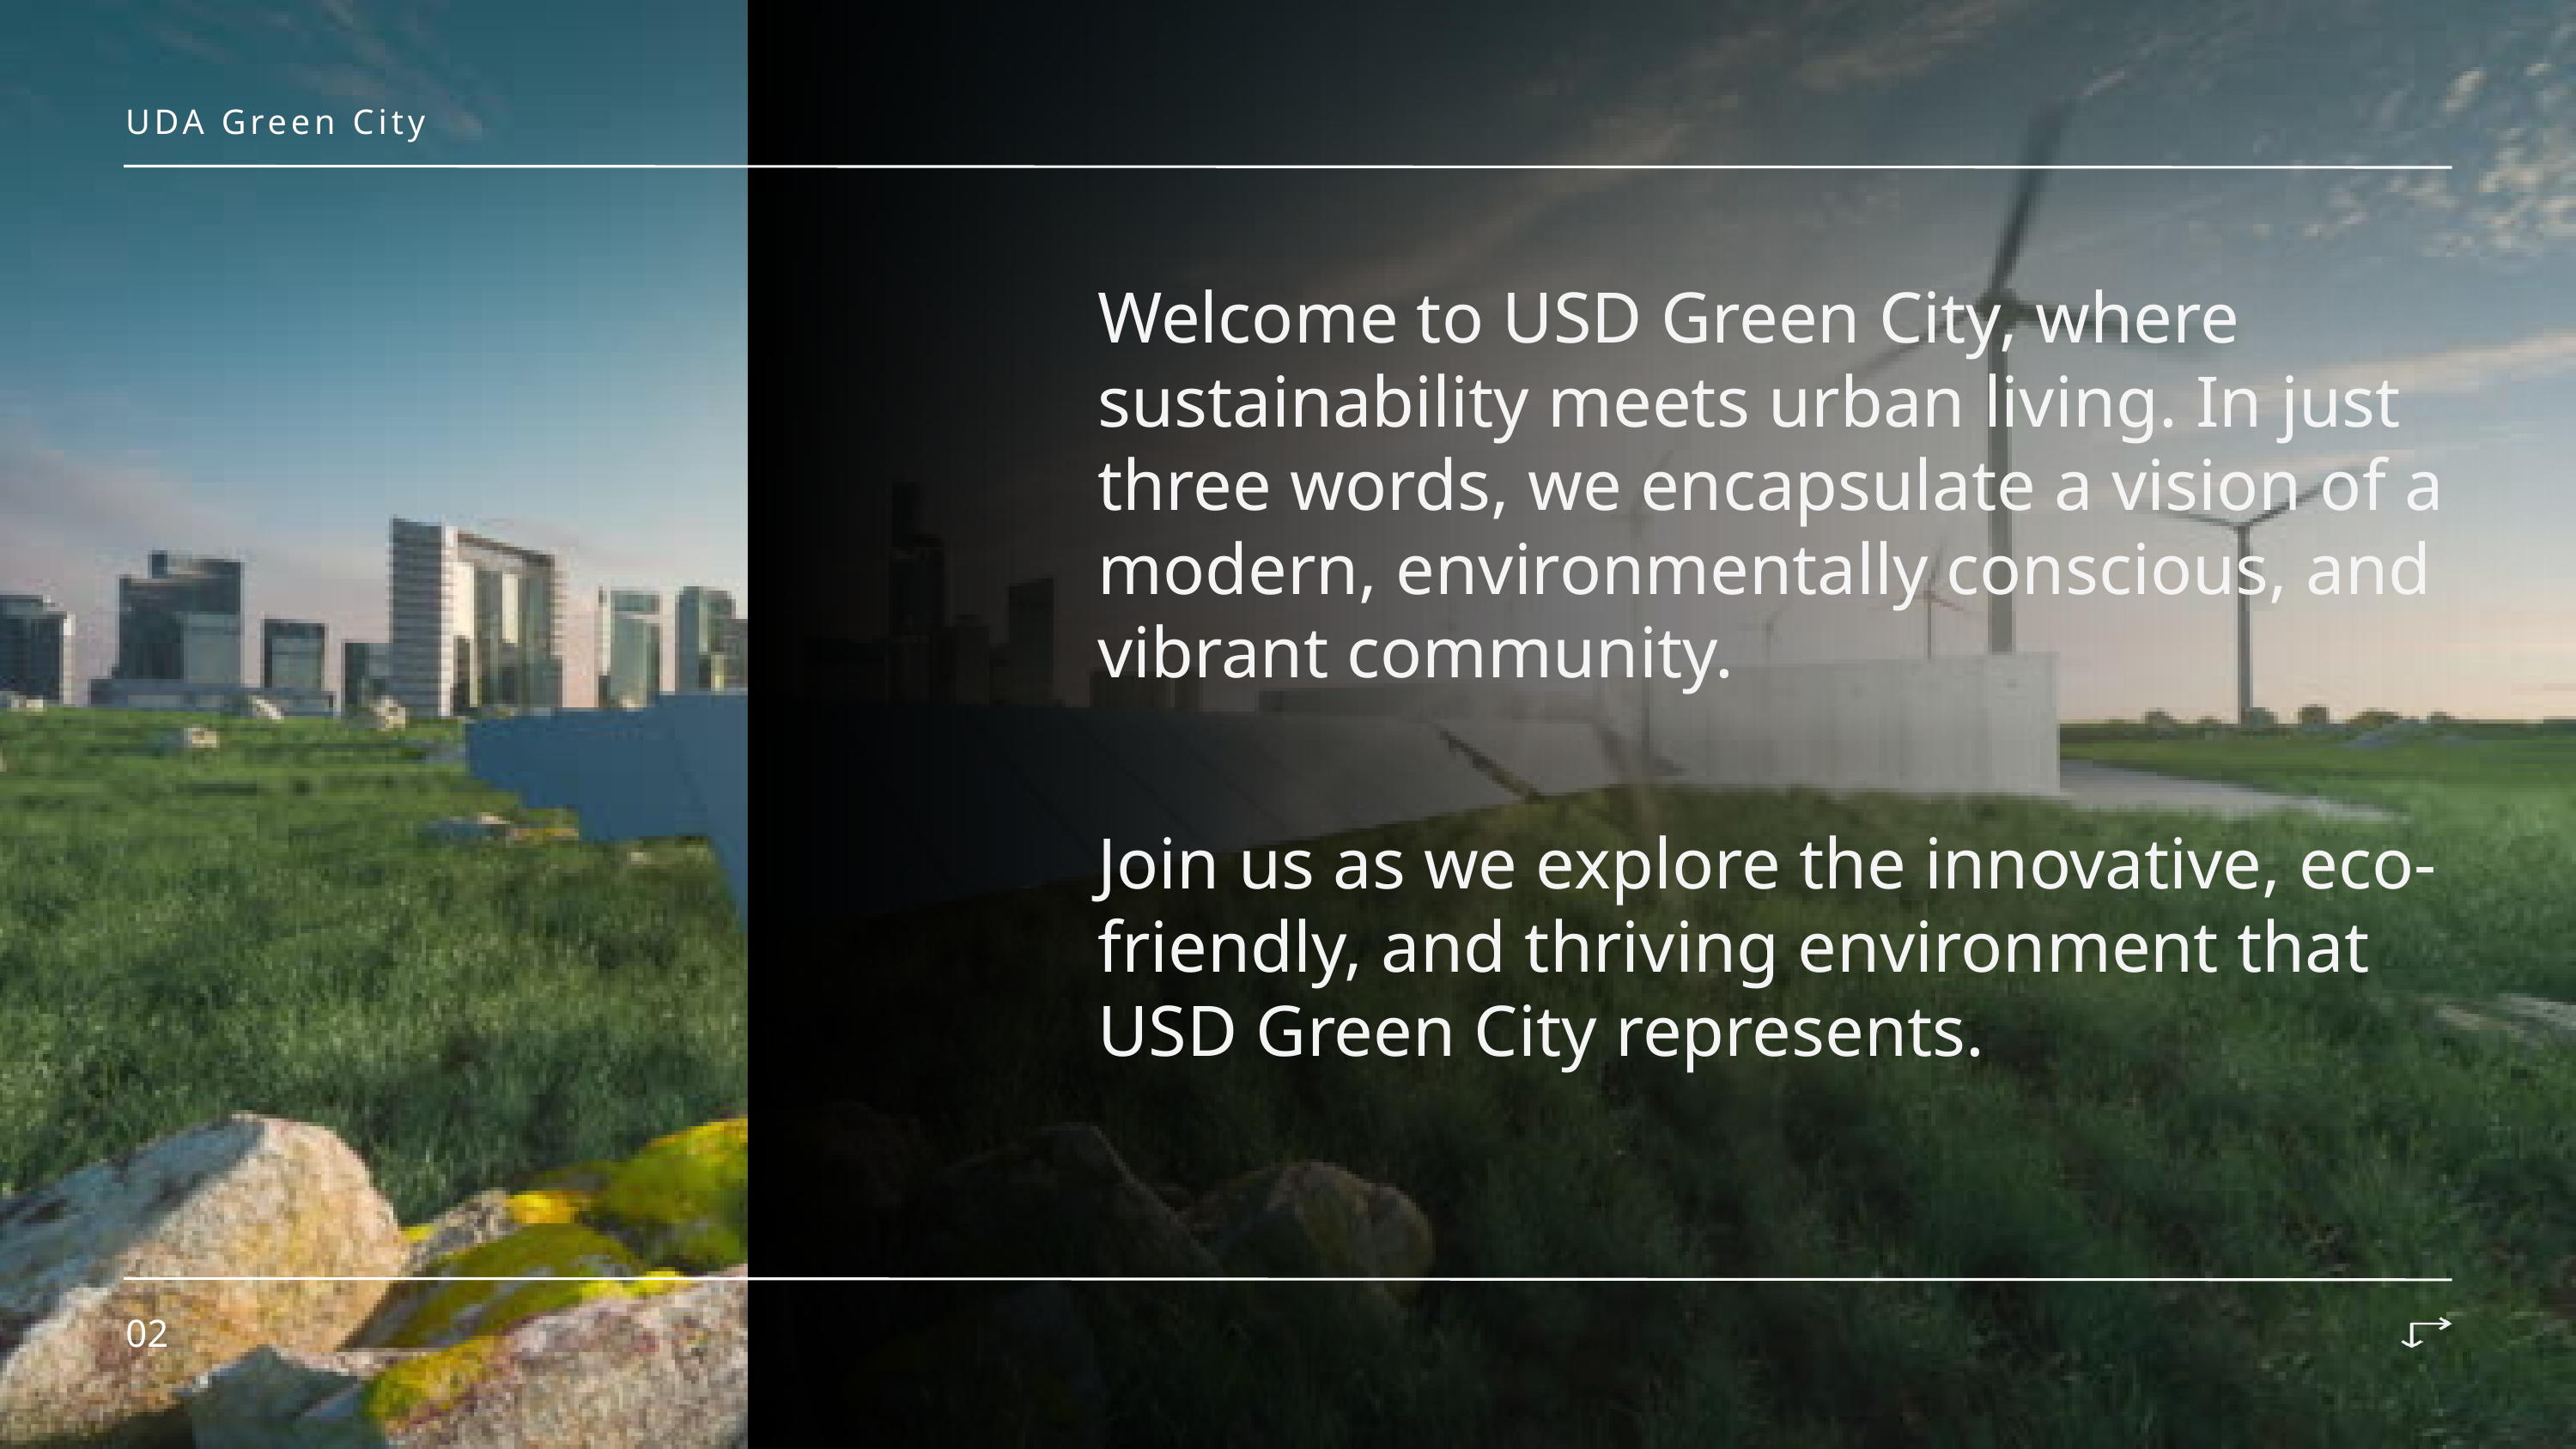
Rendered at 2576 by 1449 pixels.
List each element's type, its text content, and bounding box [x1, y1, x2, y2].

text_box UDA Green City [125, 94, 990, 142]
text_box [2401, 1317, 2452, 1348]
text_box [0, 0, 747, 1449]
text_box 02 [125, 1303, 475, 1355]
text_box Welcome to USD Green City, where sustainability meets urban living. In just three words, we encapsulate a vision of a modern, environmentally conscious, and vibrant community. Join us as we explore the innovative, eco-friendly, and thriving environment that USD Green City represents. [1097, 273, 2482, 1175]
text_box [747, 0, 2576, 1449]
